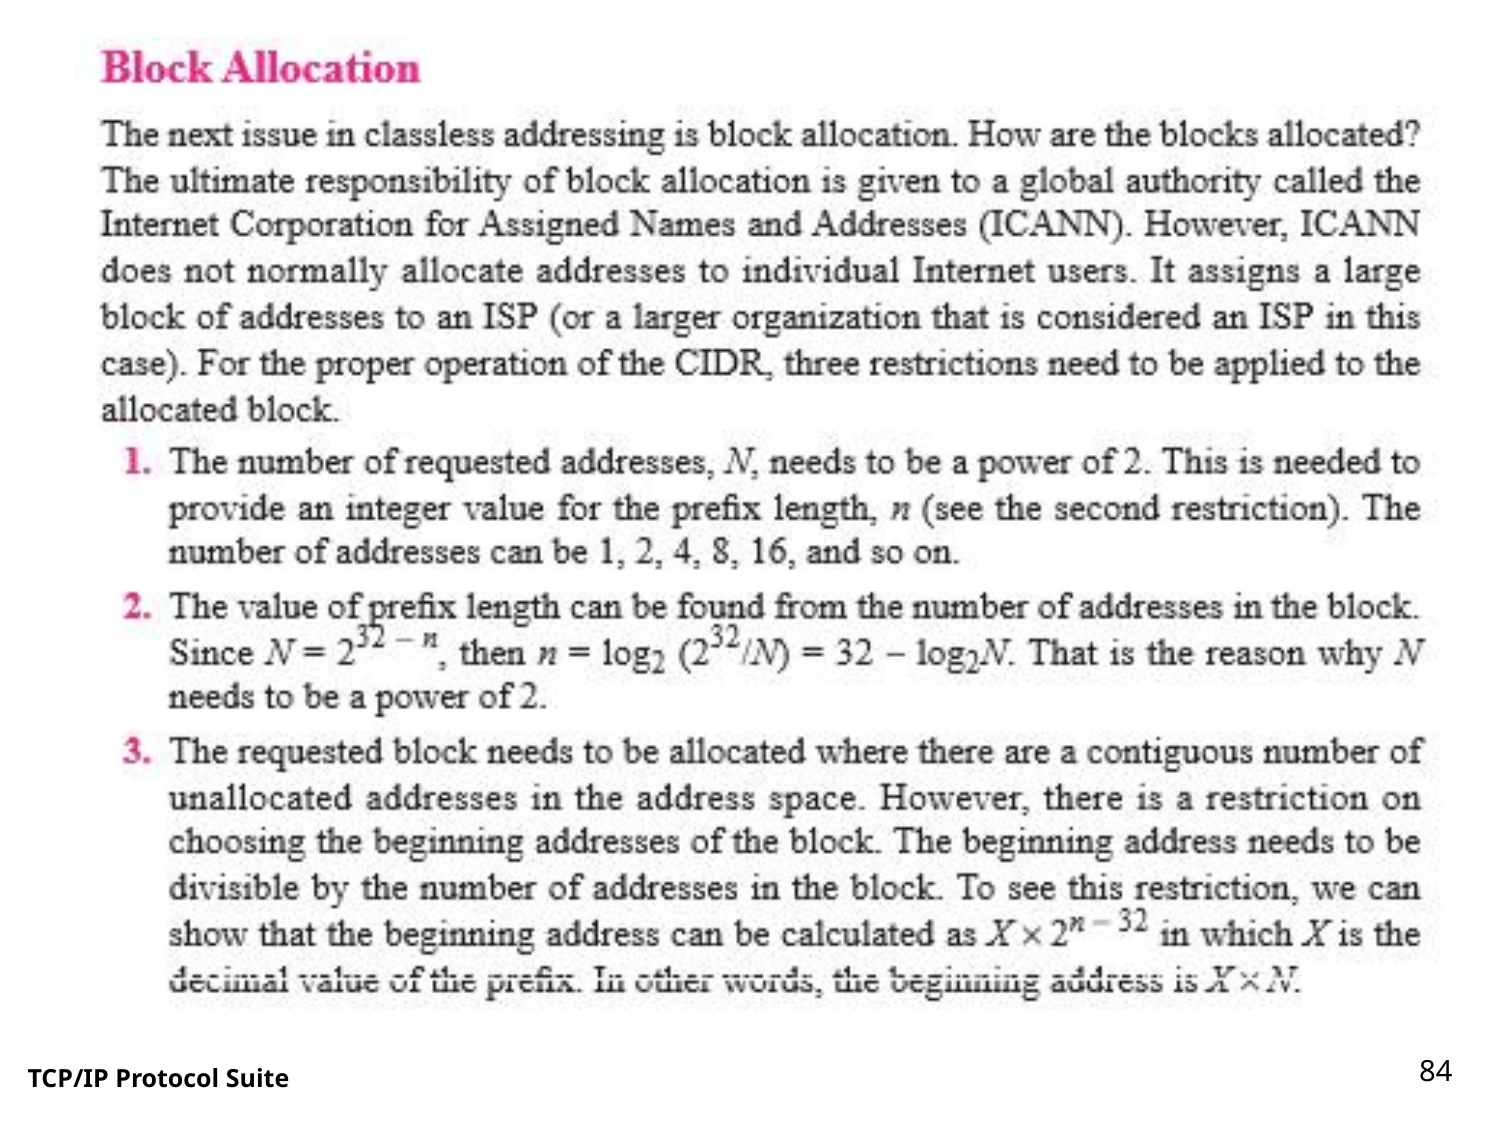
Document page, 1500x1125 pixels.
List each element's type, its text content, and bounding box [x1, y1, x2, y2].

text_box ‹#› [1155, 1024, 1468, 1100]
picture [74, 37, 1451, 1025]
text_box TCP/IP Protocol Suite [12, 1024, 488, 1100]
